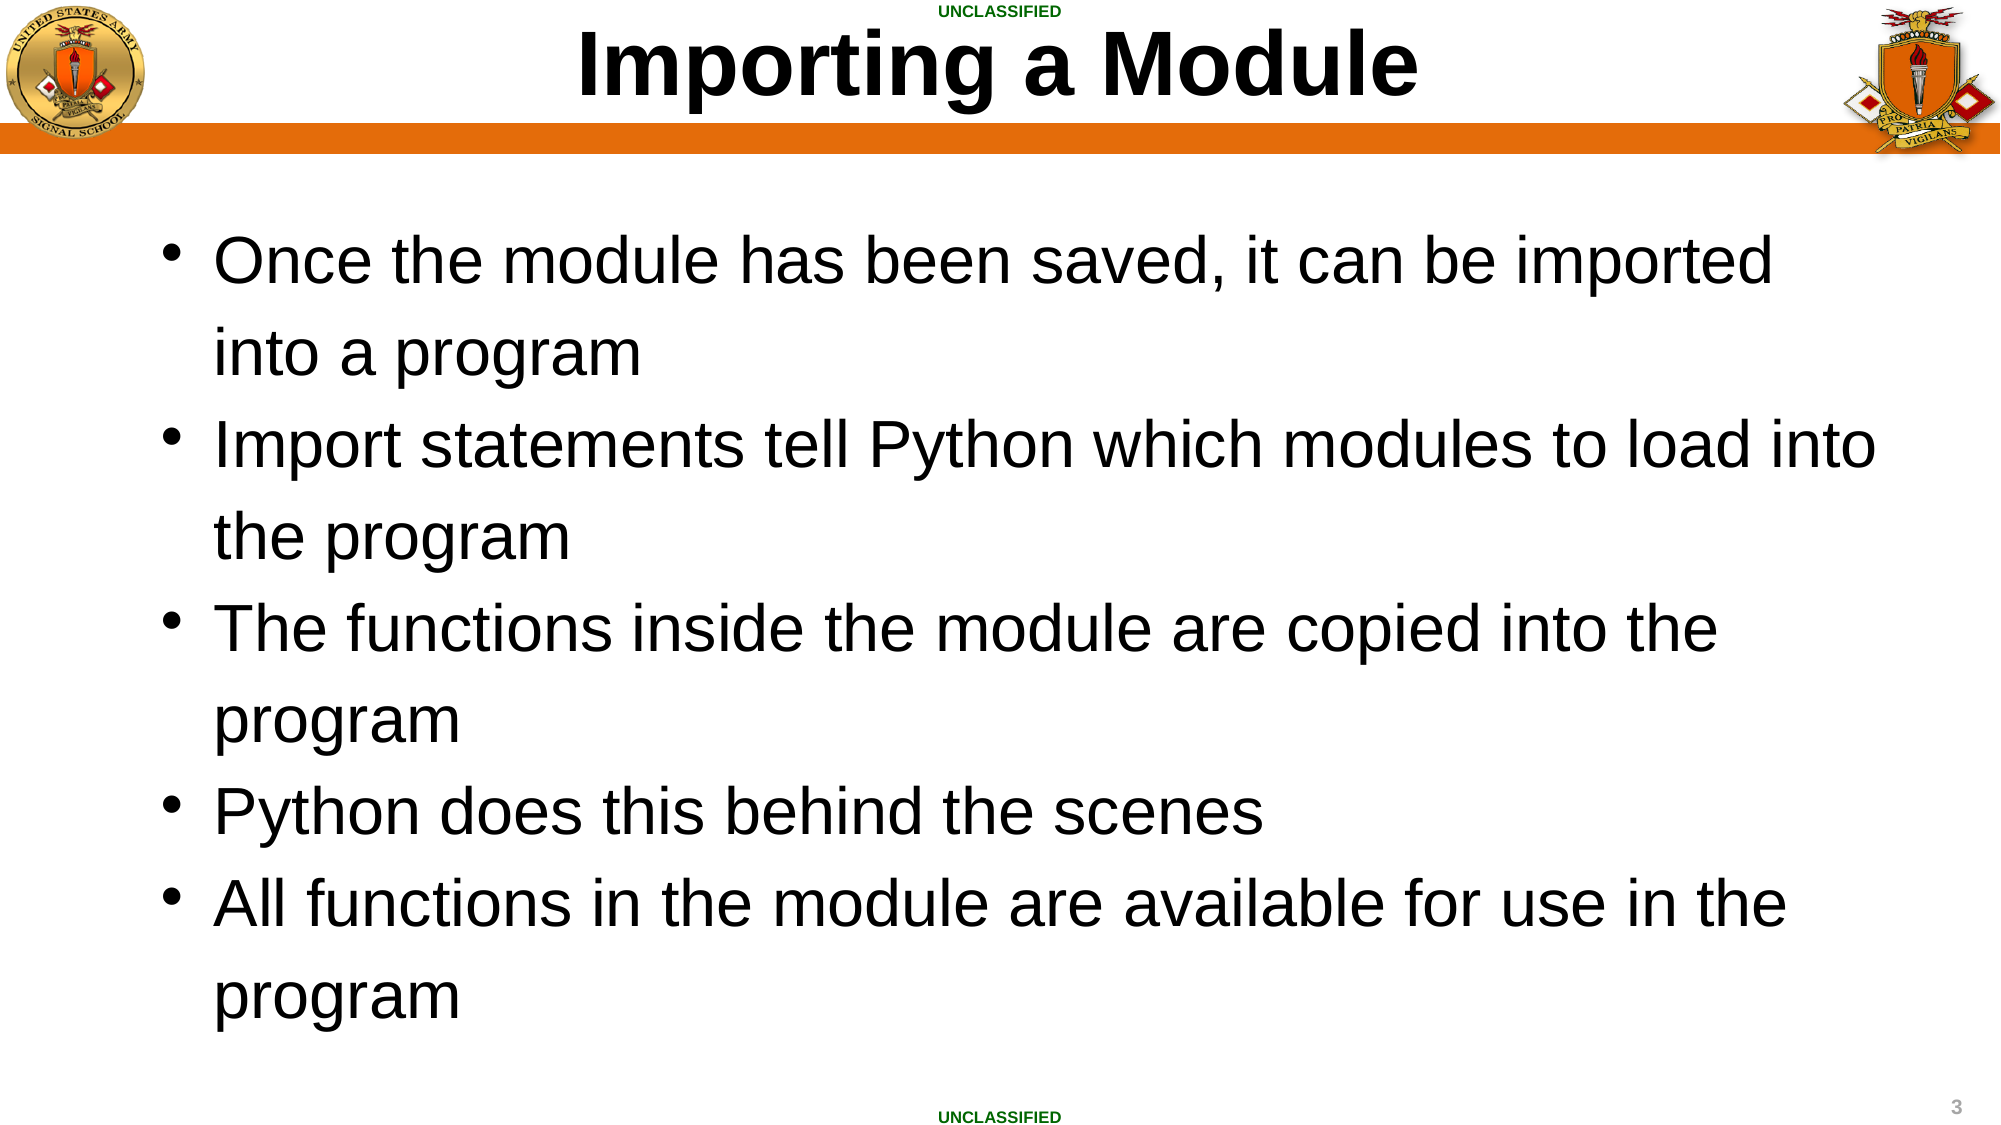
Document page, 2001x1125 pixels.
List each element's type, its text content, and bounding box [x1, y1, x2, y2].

text_box Once the module has been saved, it can be imported into a program Import statements tell Python which modules to load into the program The functions inside the module are copied into the program Python does this behind the scenes All functions in the module are available for use in the program [142, 199, 1900, 918]
picture [0, 0, 99, 144]
picture [1805, 0, 2001, 169]
text_box Importing a Module [99, 0, 1900, 156]
